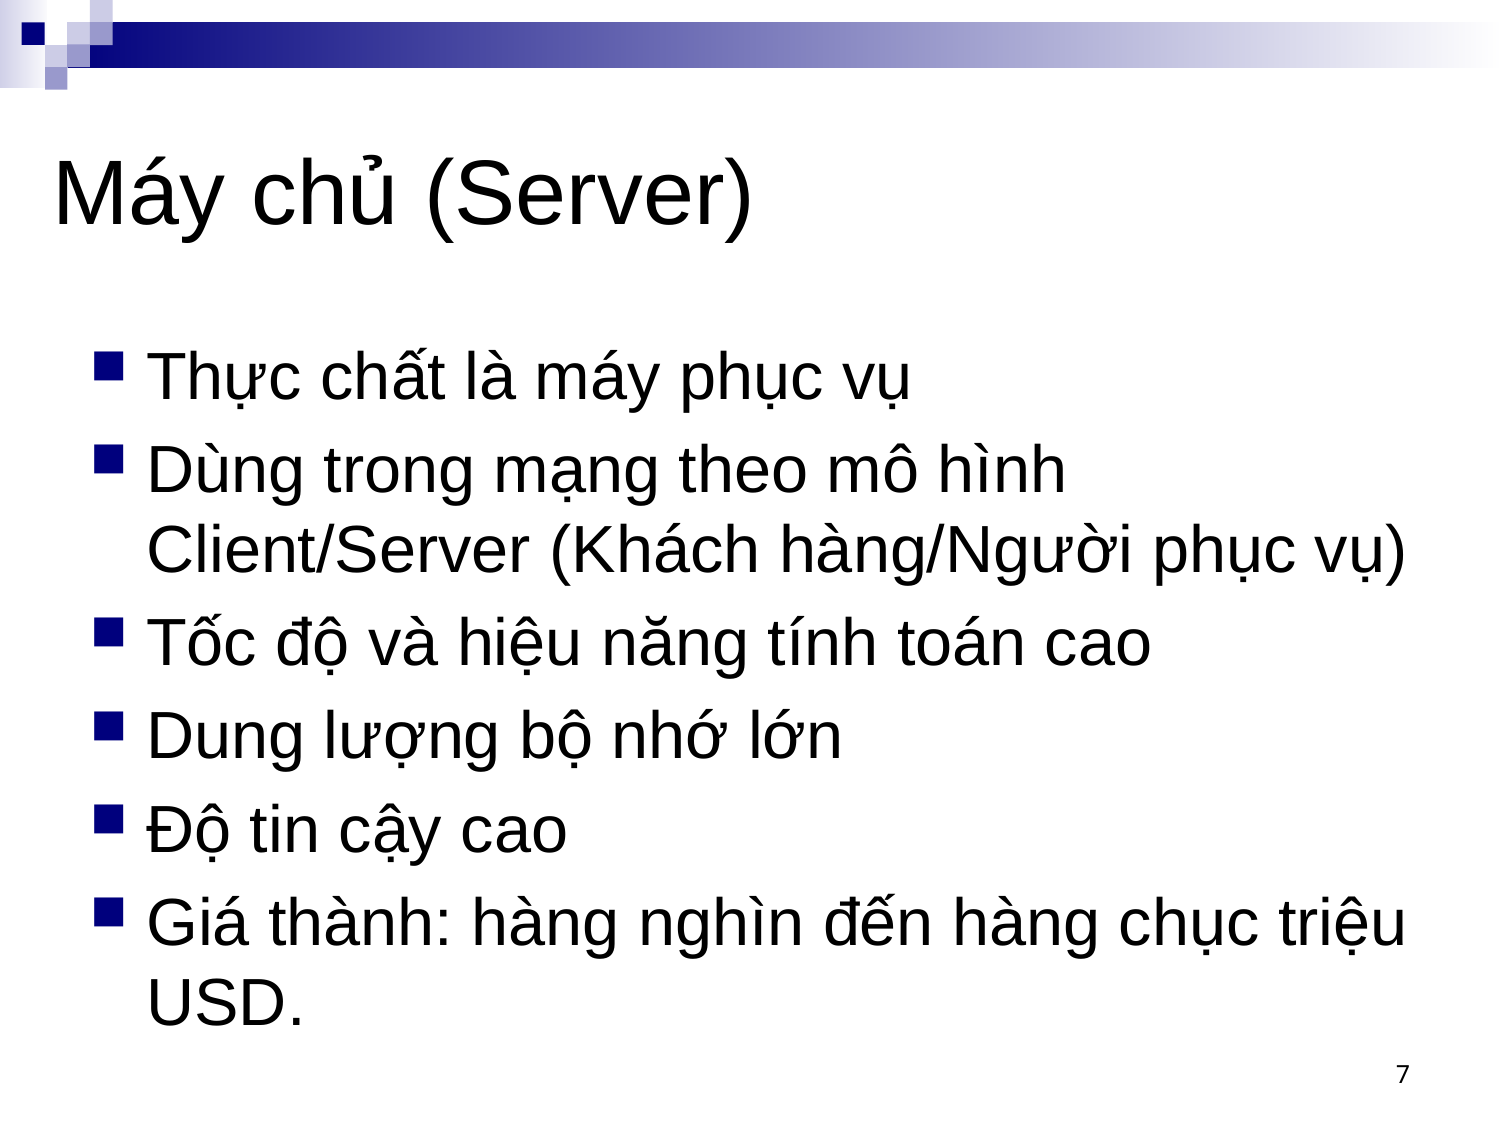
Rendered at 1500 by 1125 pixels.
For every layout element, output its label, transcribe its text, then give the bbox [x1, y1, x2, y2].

list Thực chất là máy phục vụ Dùng trong mạng theo mô hình Client/Server (Khách hàng/Người phục vụ) Tốc độ và hiệu năng tính toán cao Dung lượng bộ nhớ lớn Độ tin cậy cao Giá thành: hàng nghìn đến hàng chục triệu USD. [74, 324, 1463, 1051]
slide_number 7 [1074, 1024, 1426, 1101]
title Máy chủ (Server) [37, 74, 1476, 301]
